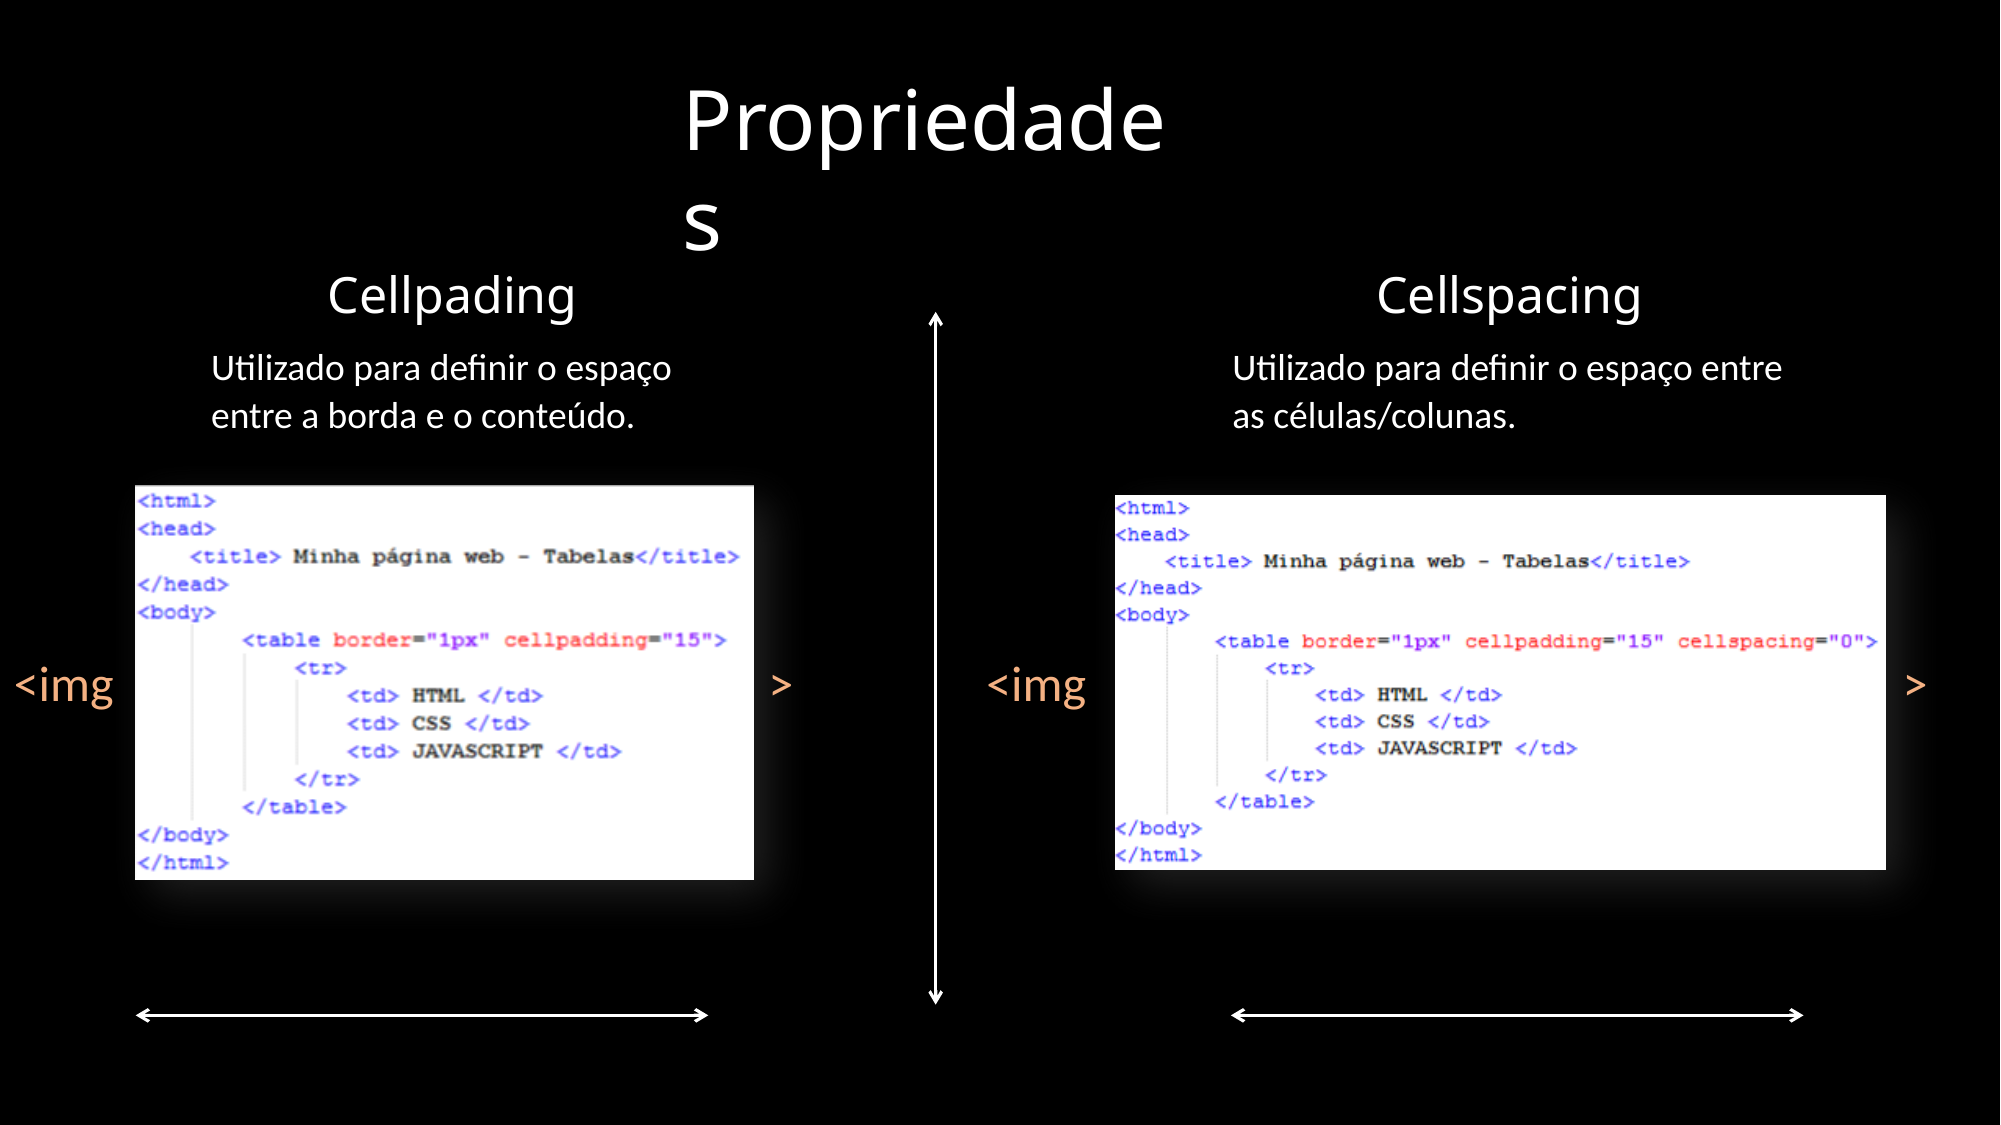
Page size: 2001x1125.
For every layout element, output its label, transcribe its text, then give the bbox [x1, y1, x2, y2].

text_box Utilizado para definir o espaço entre as células/colunas. [1217, 331, 1804, 443]
text_box Cellpading [313, 256, 594, 331]
picture [135, 485, 754, 880]
text_box <img [971, 644, 1109, 720]
text_box > [754, 644, 891, 720]
text_box Propriedades [668, 59, 1204, 275]
text_box <img [0, 644, 135, 720]
text_box > [1887, 644, 2000, 720]
text_box Cellspacing [1361, 256, 1660, 331]
text_box Utilizado para definir o espaço entre a borda e o conteúdo. [196, 331, 711, 443]
picture [1115, 495, 1886, 870]
